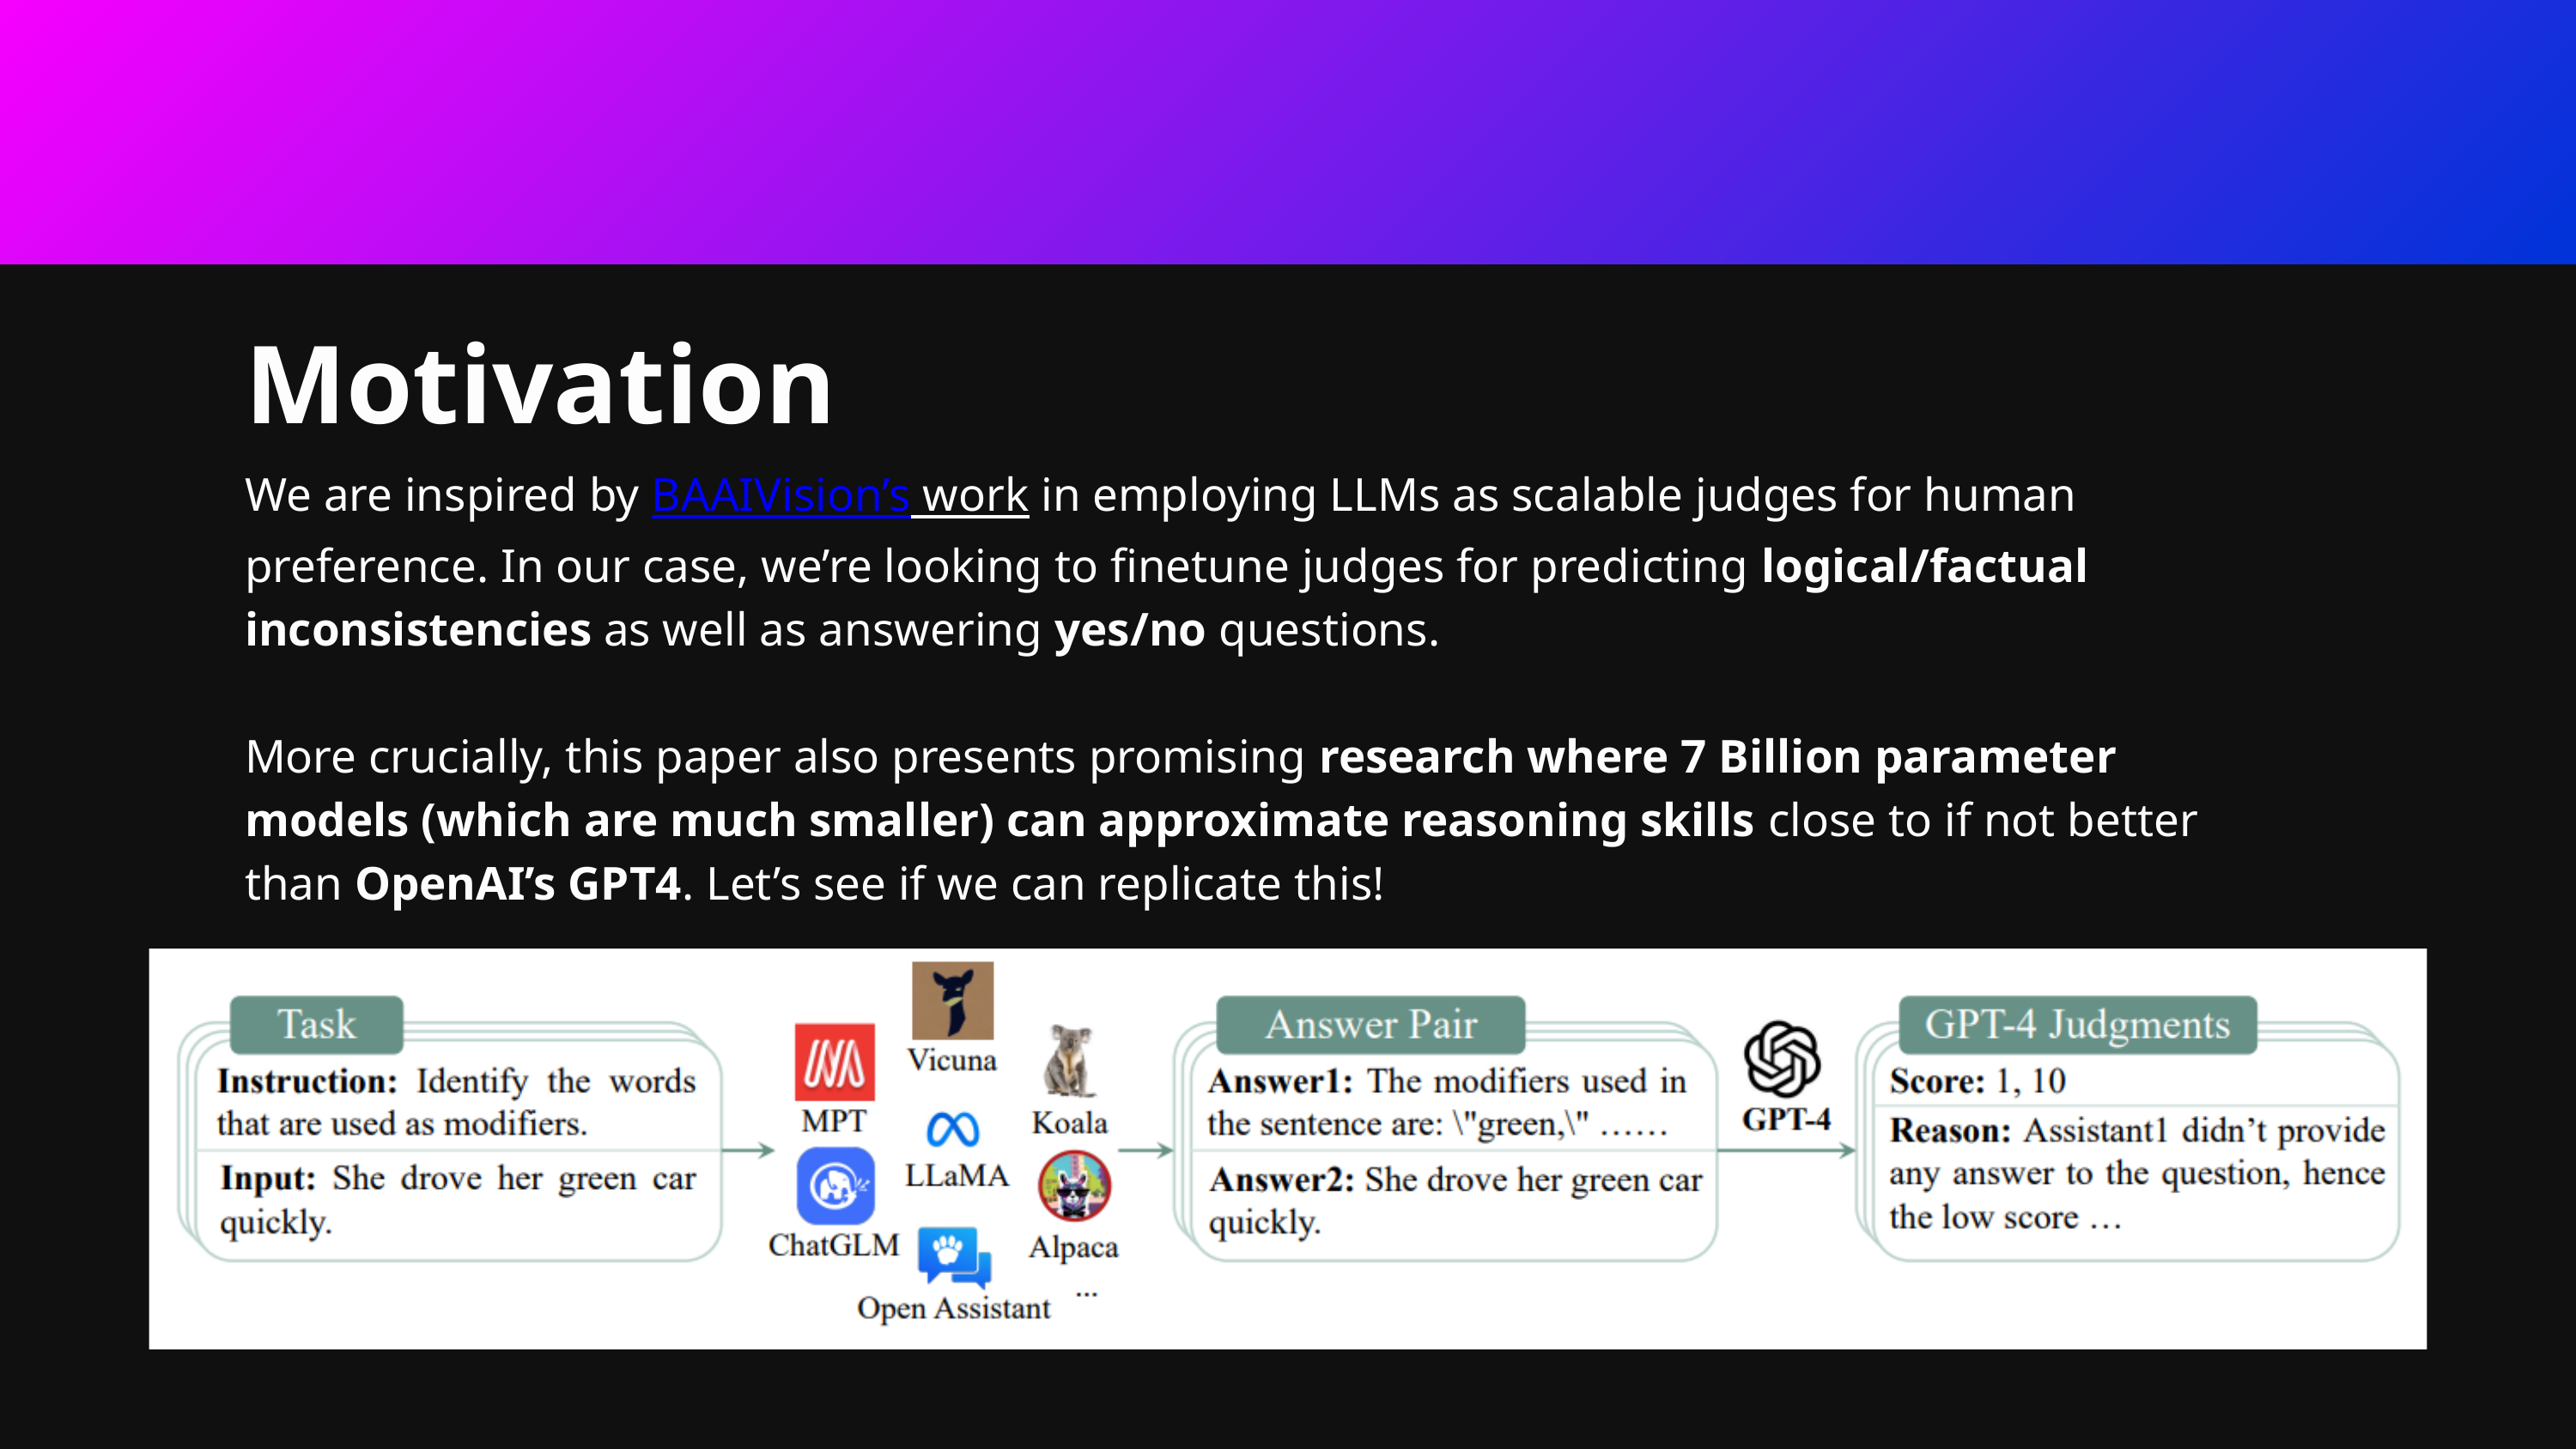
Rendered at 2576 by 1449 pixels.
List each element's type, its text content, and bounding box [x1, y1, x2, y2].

text_box [149, 949, 2427, 1349]
text_box We are inspired by BAAIVision’s work in employing LLMs as scalable judges for human preference. In our case, we’re looking to finetune judges for predicting logical/factual inconsistencies as well as answering yes/no questions. More crucially, this paper also presents promising research where 7 Billion parameter models (which are much smaller) can approximate reasoning skills close to if not better than OpenAI’s GPT4. Let’s see if we can replicate this! [244, 464, 2244, 910]
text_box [0, 0, 2576, 264]
text_box Motivation [244, 294, 1216, 446]
